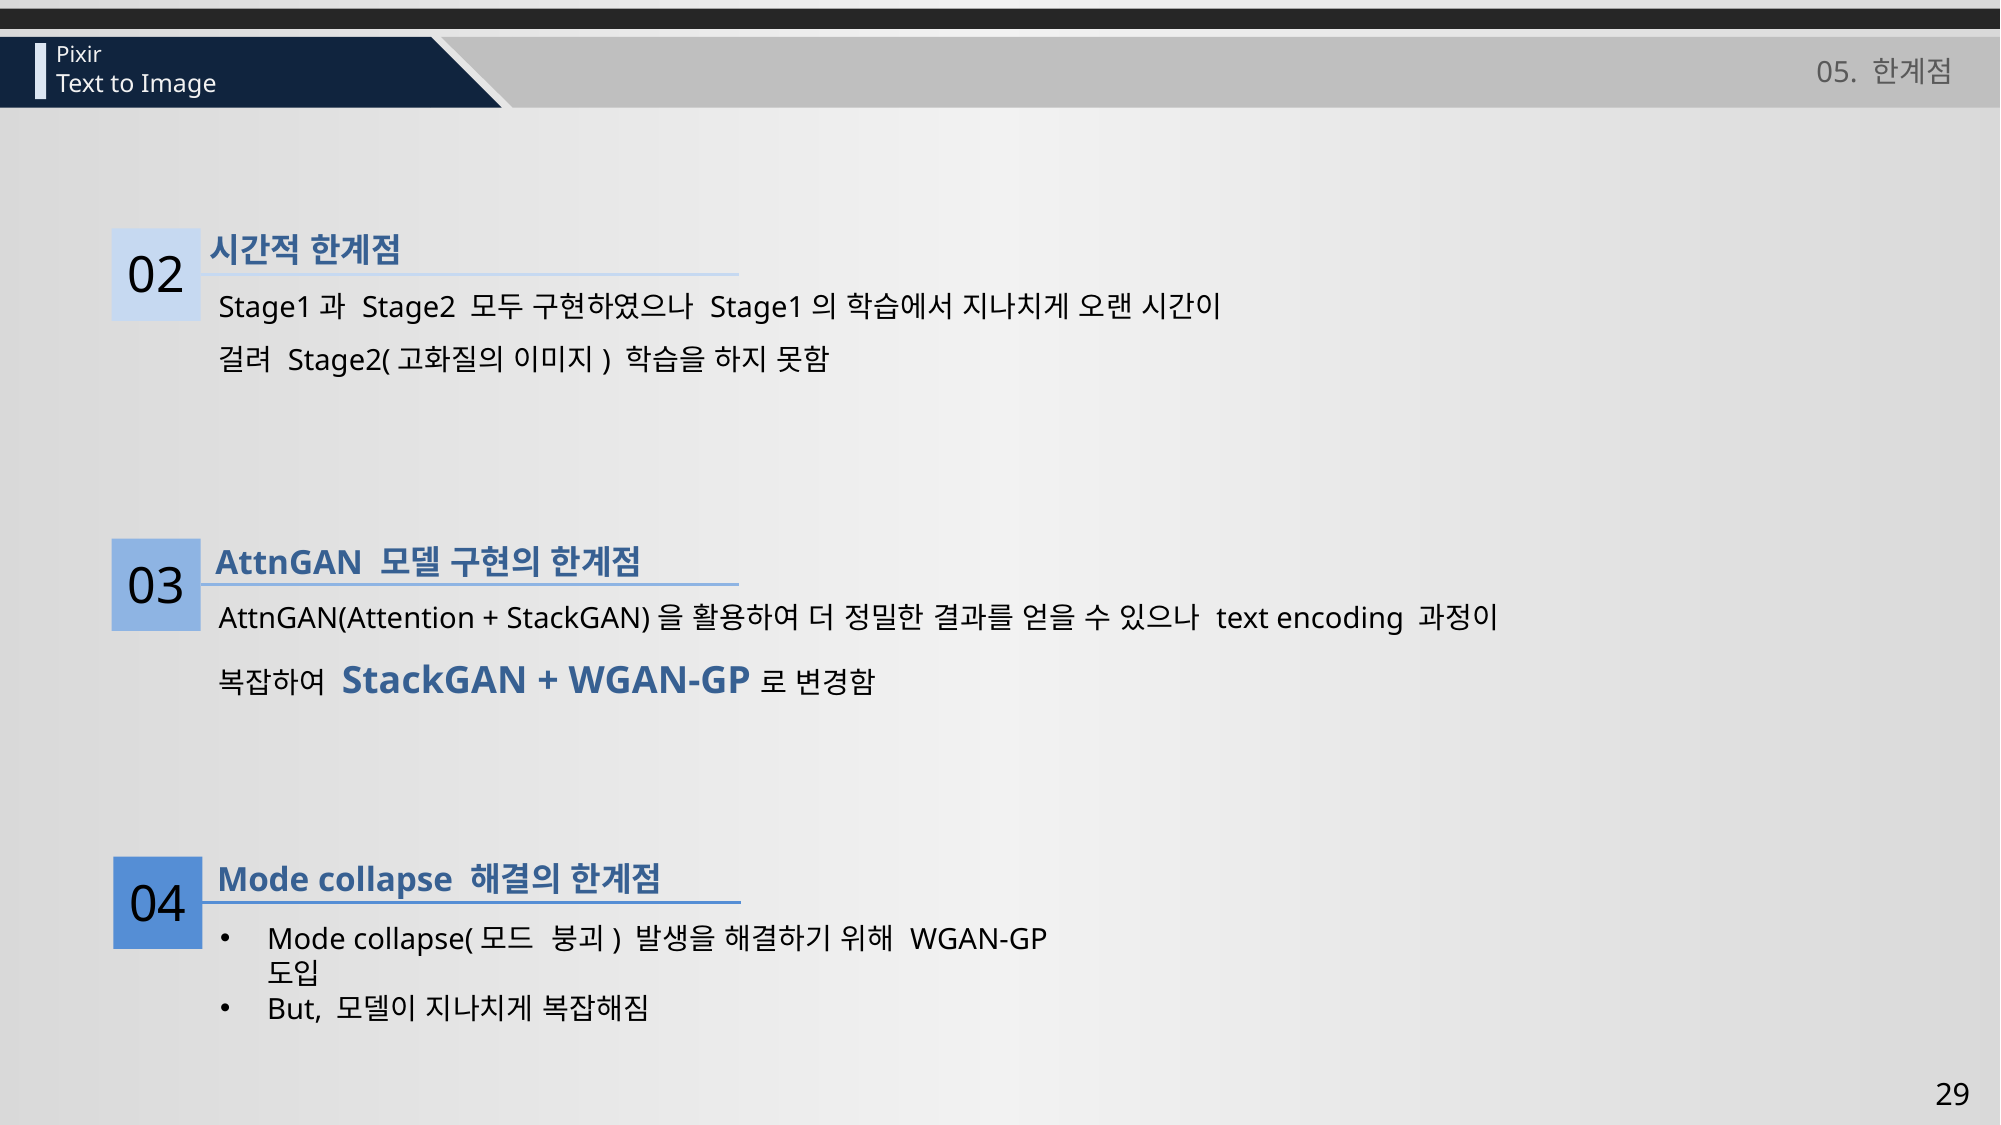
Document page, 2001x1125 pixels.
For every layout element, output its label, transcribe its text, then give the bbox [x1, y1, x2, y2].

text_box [109, 533, 1520, 702]
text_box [109, 221, 1298, 381]
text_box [111, 850, 1131, 999]
title 05. 한계점 [1362, 41, 1977, 100]
